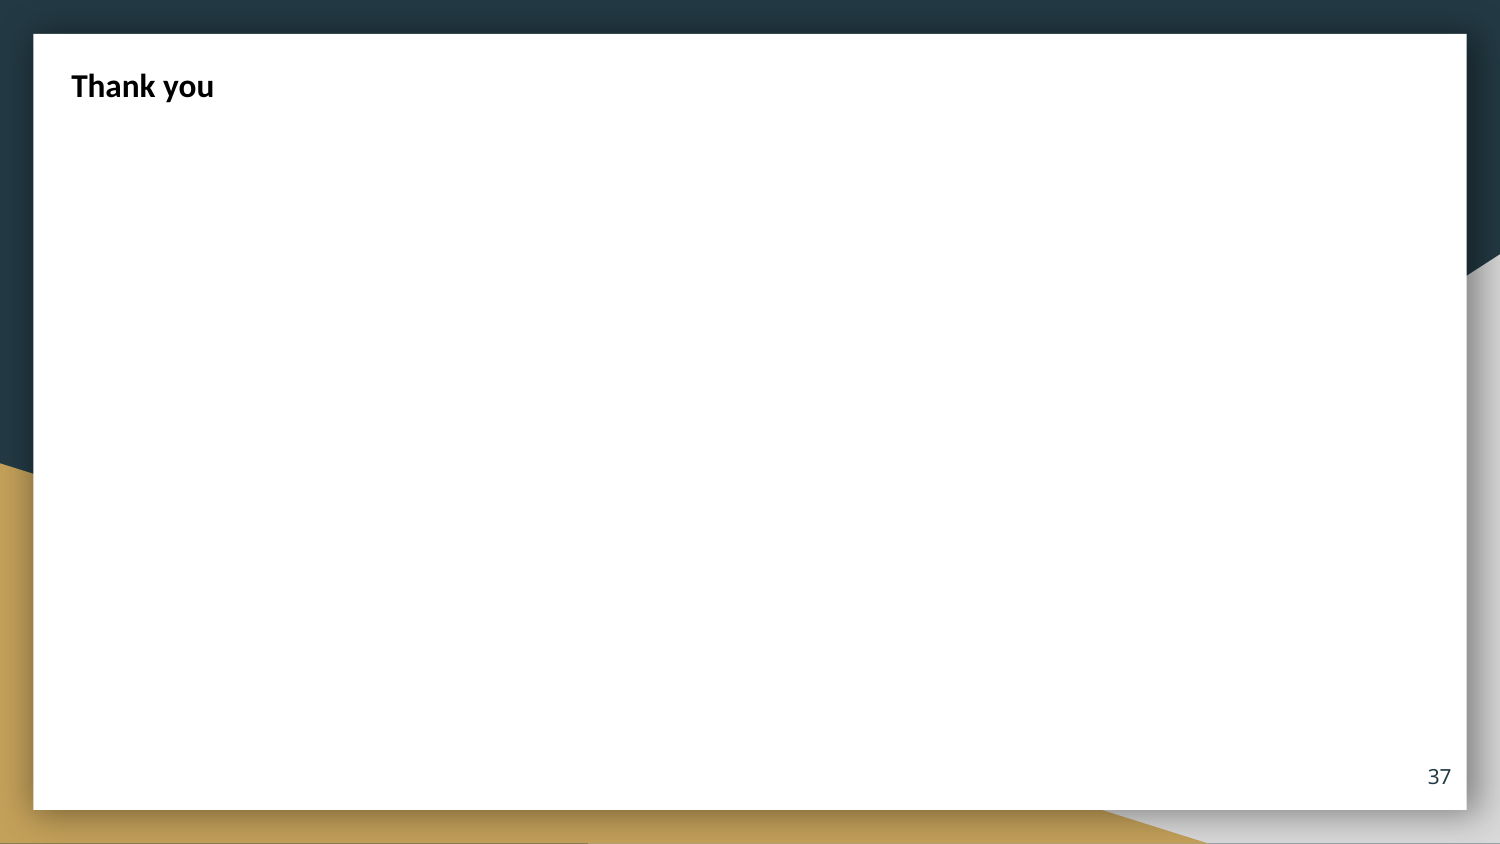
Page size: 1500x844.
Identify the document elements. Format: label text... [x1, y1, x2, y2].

text_box Thank you [56, 49, 762, 120]
slide_number 37 [1376, 745, 1467, 810]
